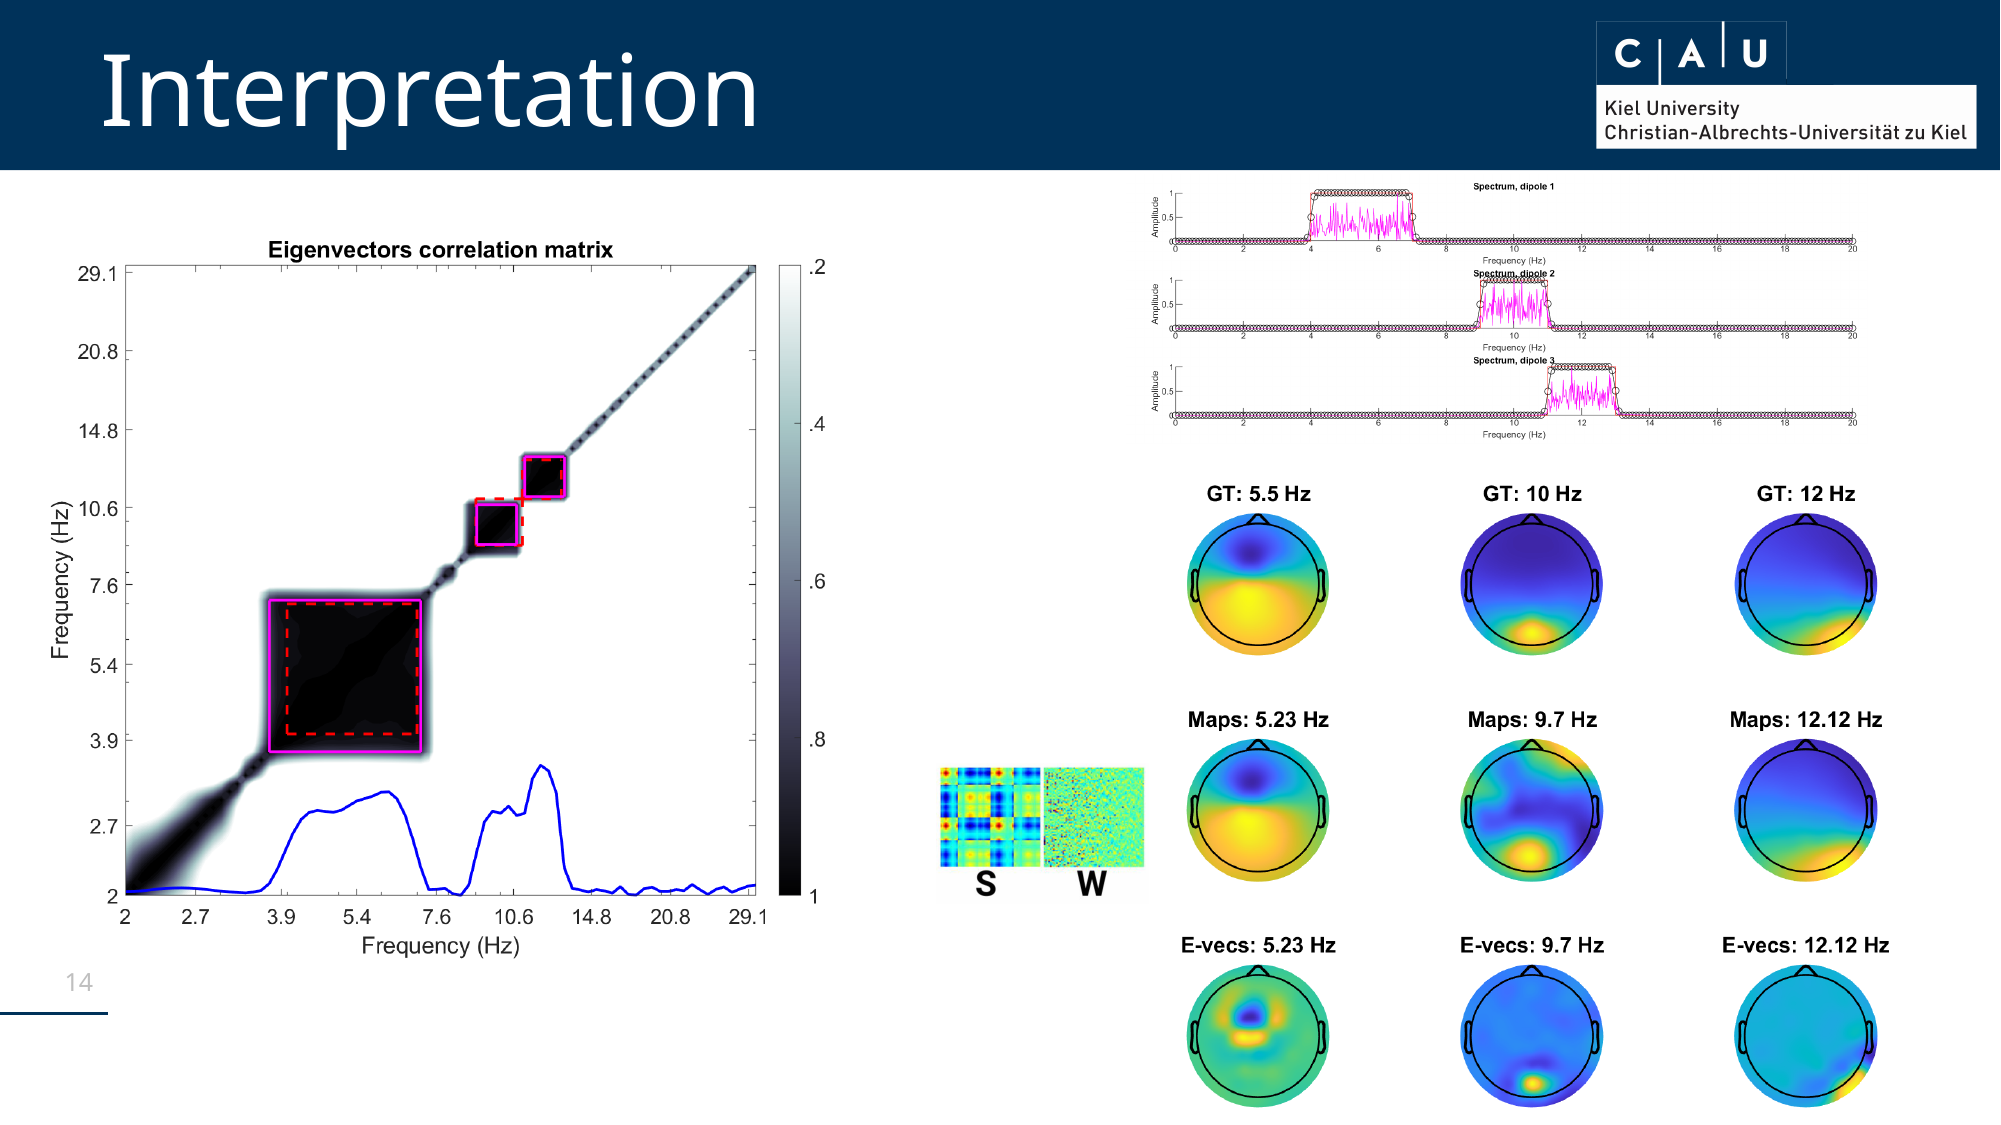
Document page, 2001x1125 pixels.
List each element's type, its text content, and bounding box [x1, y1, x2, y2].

title Interpretation [85, 20, 1000, 169]
slide_number 14 [0, 953, 109, 1014]
picture [39, 228, 851, 969]
picture [1596, 21, 1977, 149]
picture [1126, 174, 1868, 444]
picture [936, 466, 1932, 1125]
